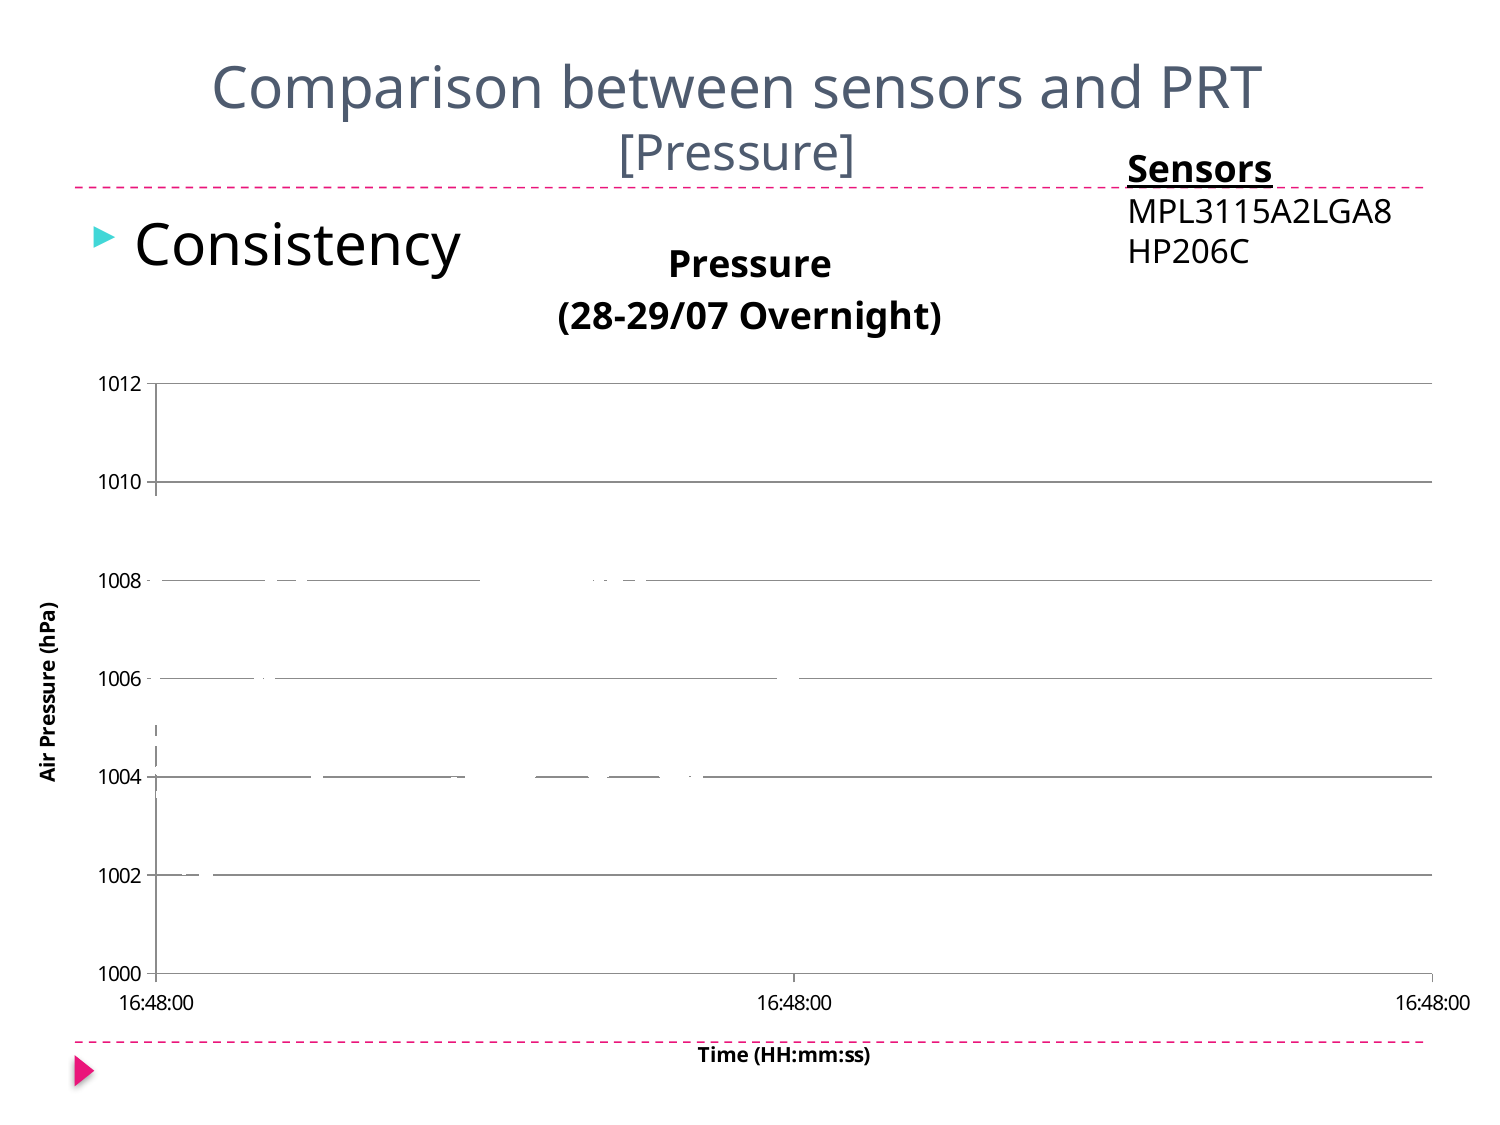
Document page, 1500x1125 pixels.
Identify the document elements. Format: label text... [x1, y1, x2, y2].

text_box Sensors MPL3115A2LGA8 HP206C [1112, 137, 1425, 199]
text_box Comparison between sensors and PRT [Pressure] [0, 0, 1500, 188]
chart [0, 199, 1500, 1101]
